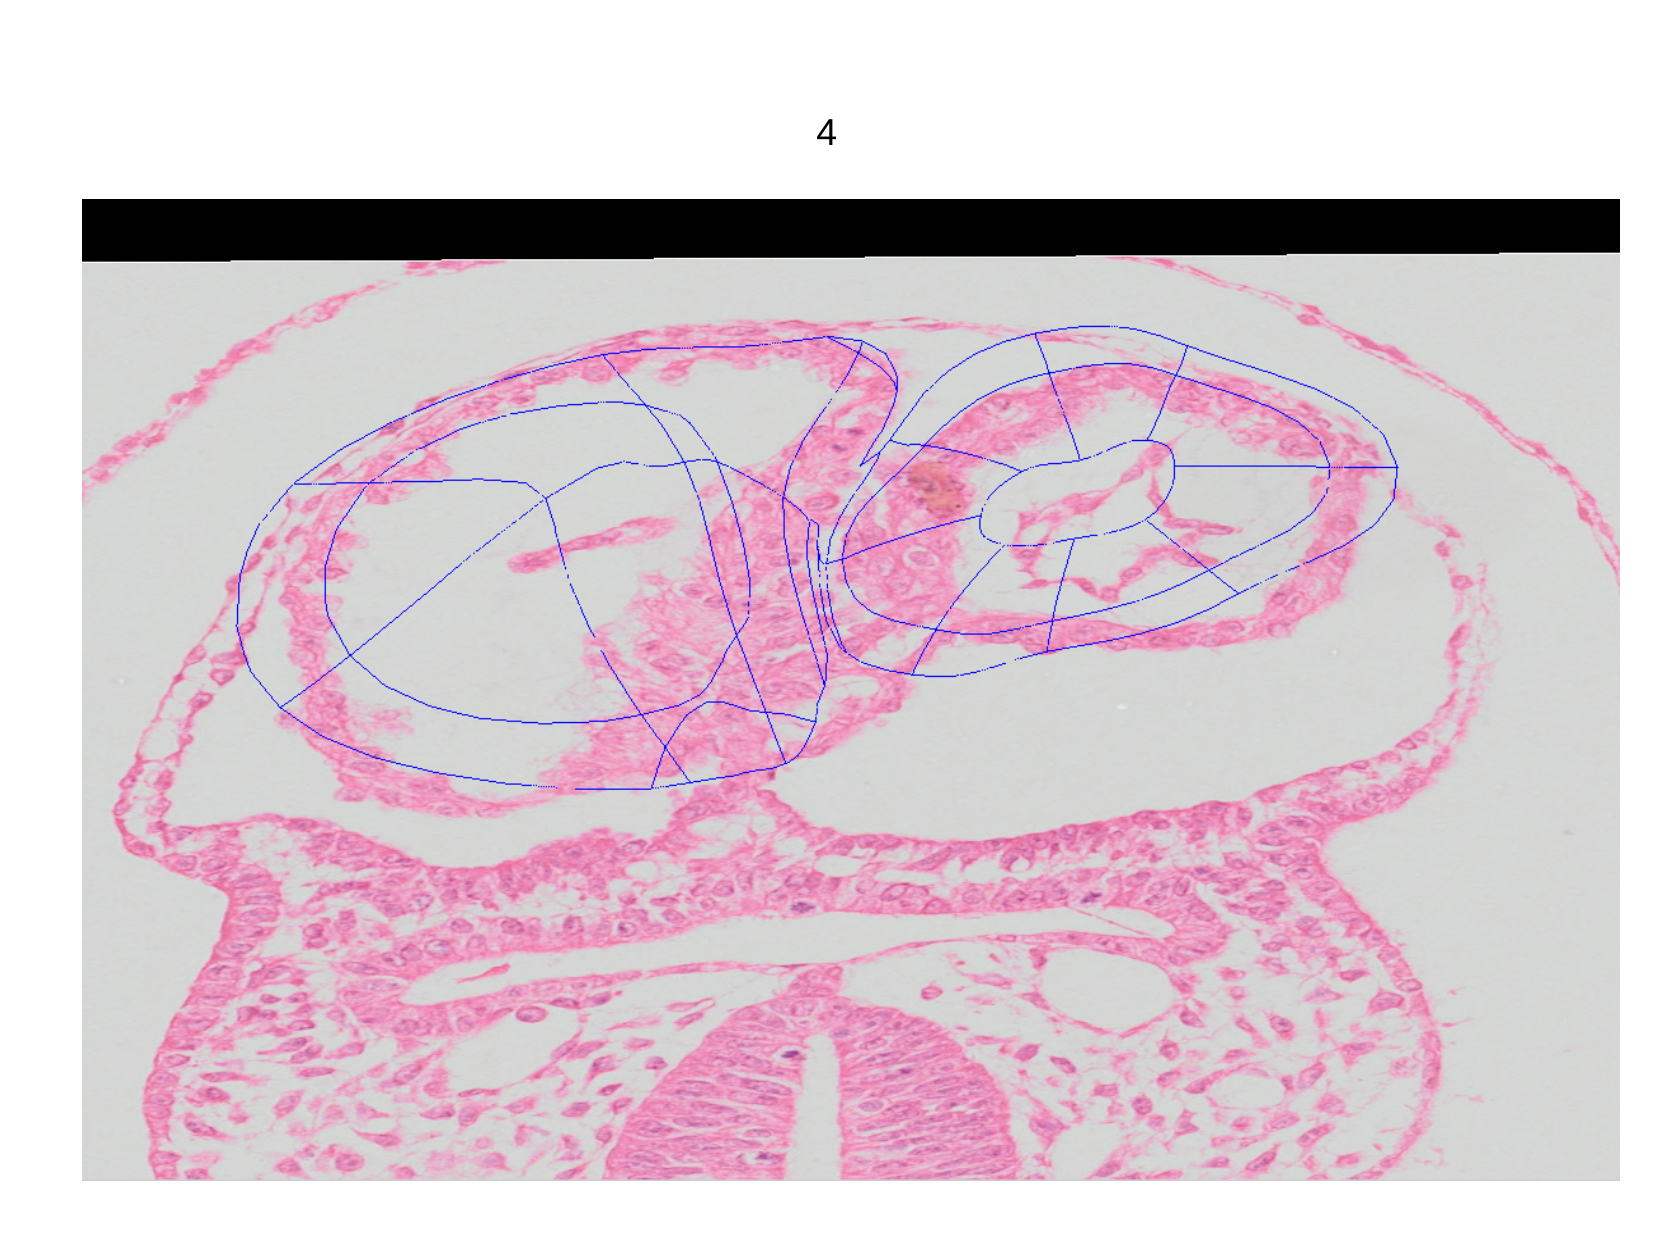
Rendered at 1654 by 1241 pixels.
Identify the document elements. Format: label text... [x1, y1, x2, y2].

text_box 4 [82, 49, 1571, 198]
picture [82, 198, 1620, 1182]
